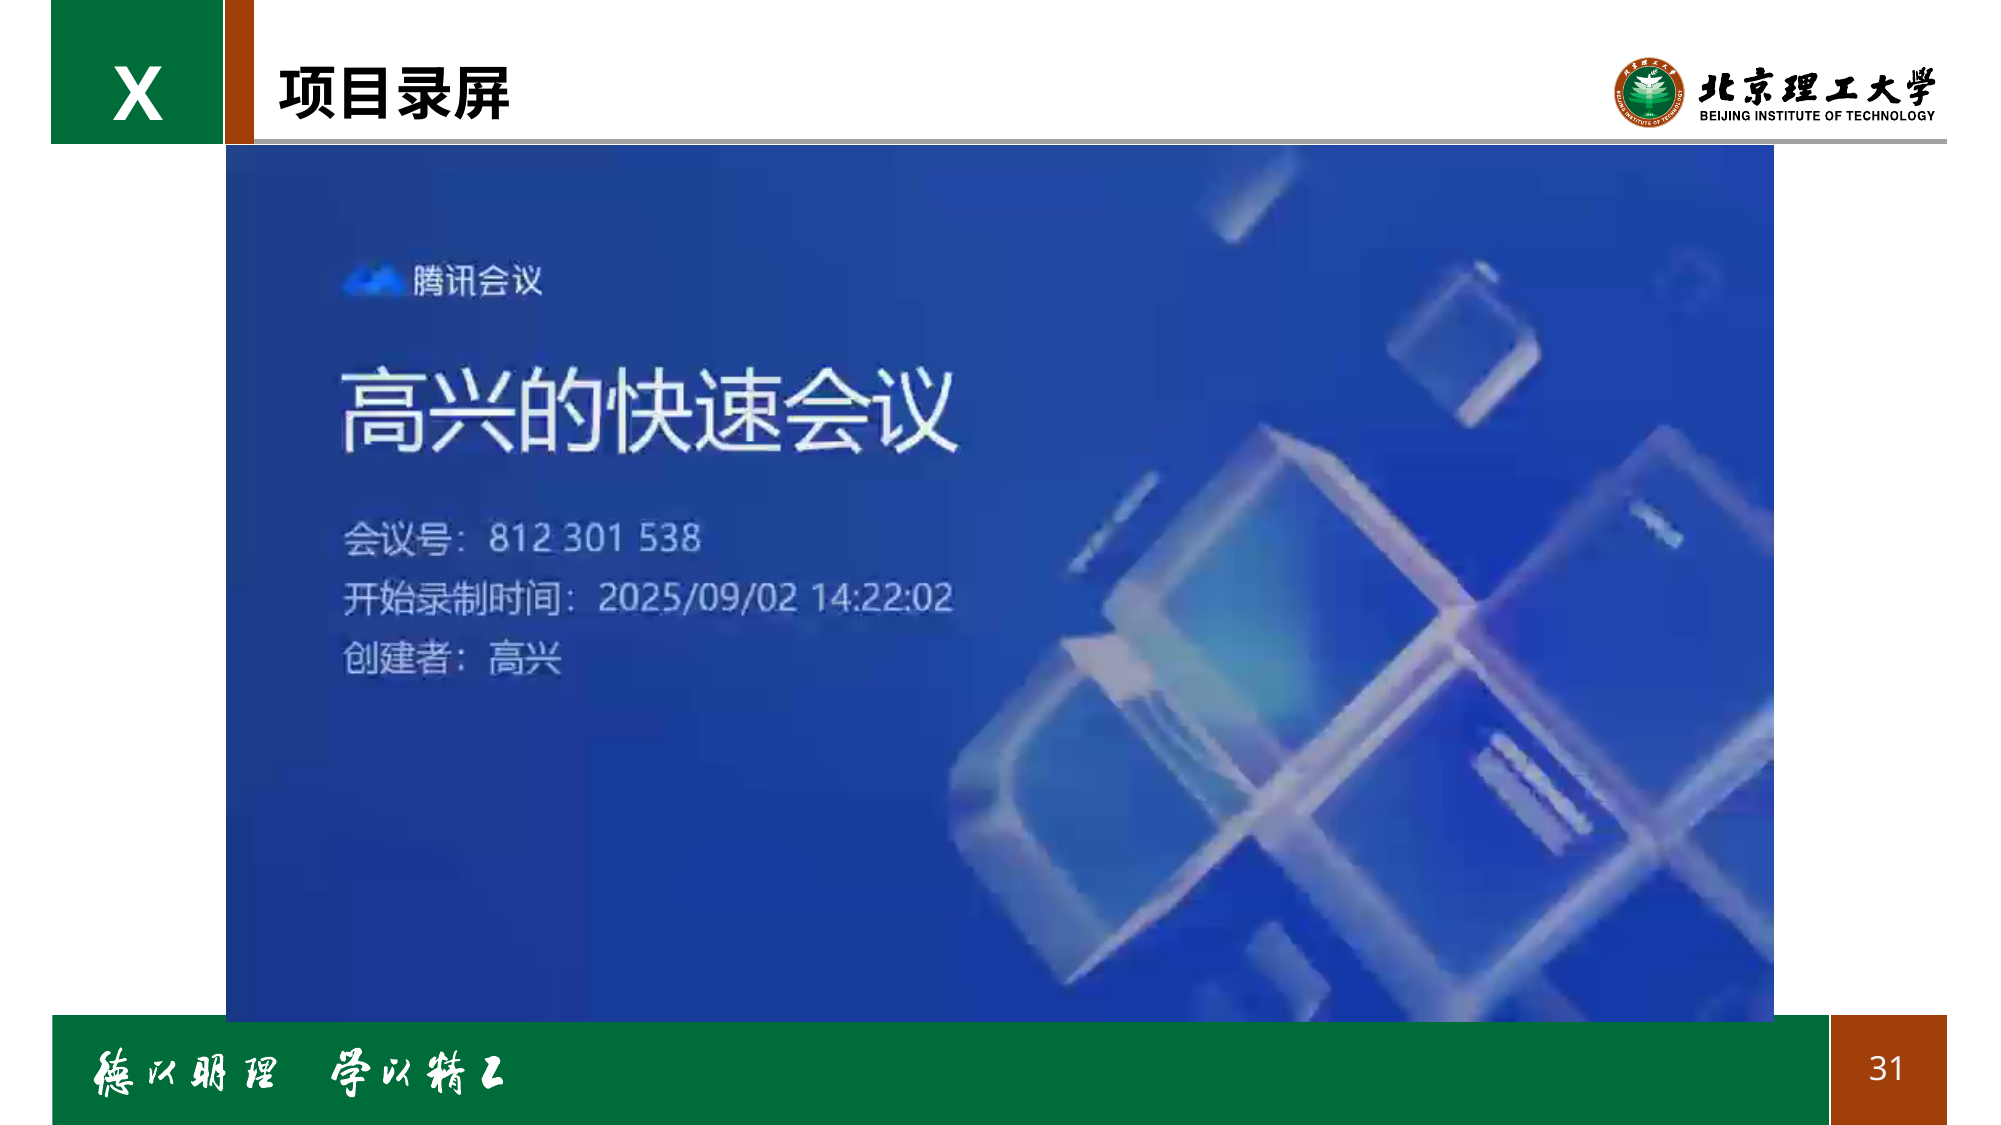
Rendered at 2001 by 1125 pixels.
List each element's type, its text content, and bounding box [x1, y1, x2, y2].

text_box X [58, 38, 218, 144]
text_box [225, 144, 1775, 1023]
title 项目录屏 [263, 56, 1682, 136]
